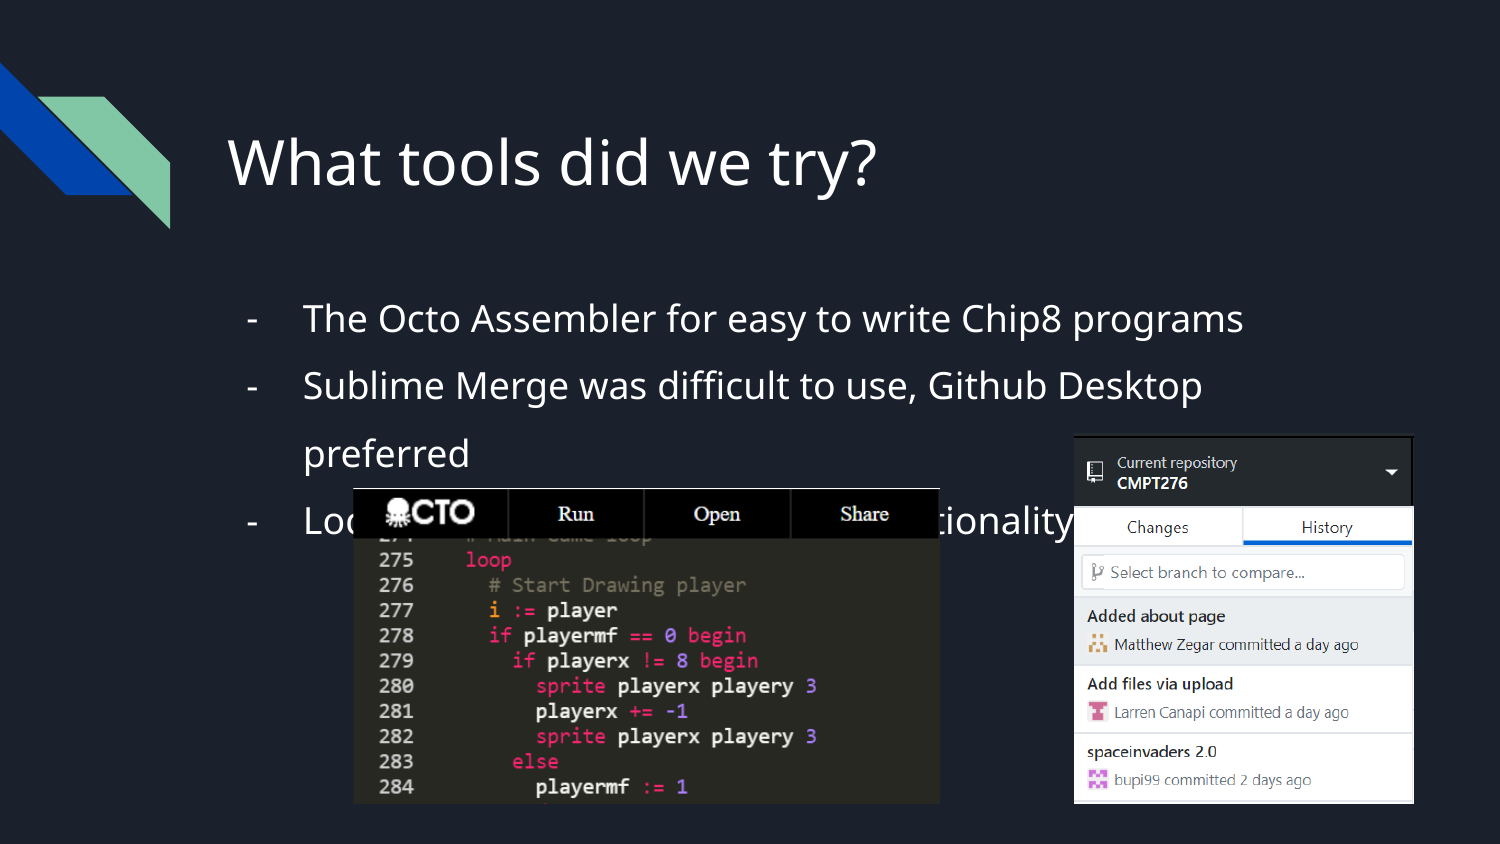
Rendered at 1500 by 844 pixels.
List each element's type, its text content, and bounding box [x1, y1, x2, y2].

picture [1074, 433, 1414, 804]
title What tools did we try? [212, 107, 1368, 215]
picture [353, 488, 941, 804]
list The Octo Assembler for easy to write Chip8 programs Sublime Merge was difficult to use, Github Desktop preferred Lodash for the step-backwards functionality [212, 257, 1368, 735]
